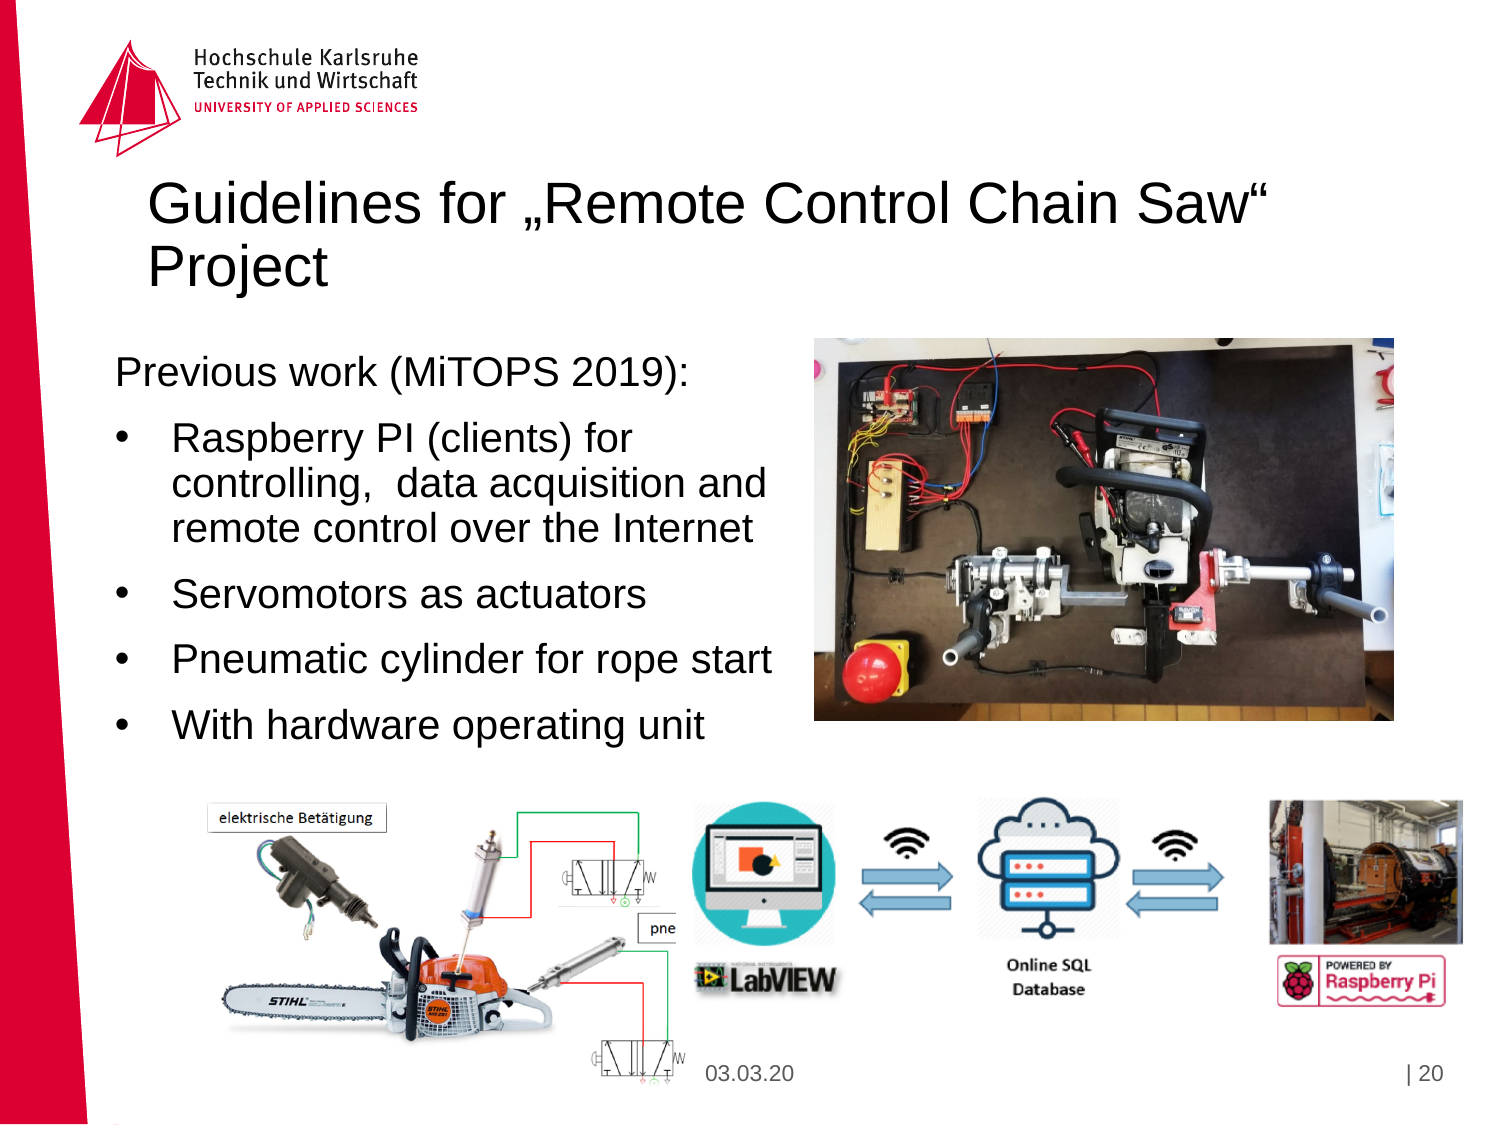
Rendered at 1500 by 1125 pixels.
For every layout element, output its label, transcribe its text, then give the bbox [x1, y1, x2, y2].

picture [203, 791, 1477, 1087]
picture [814, 338, 1394, 721]
text_box Guidelines for „Remote Control Chain Saw“ Project [147, 157, 1425, 316]
text_box 03.03.20 [574, 1043, 925, 1103]
text_box Previous work (MiTOPS 2019): Raspberry PI (clients) for controlling, data acquisition and remote control over the Internet Servomotors as actuators Pneumatic cylinder for rope start With hardware operating unit [114, 314, 843, 851]
text_box | 10 [1009, 1043, 1444, 1103]
